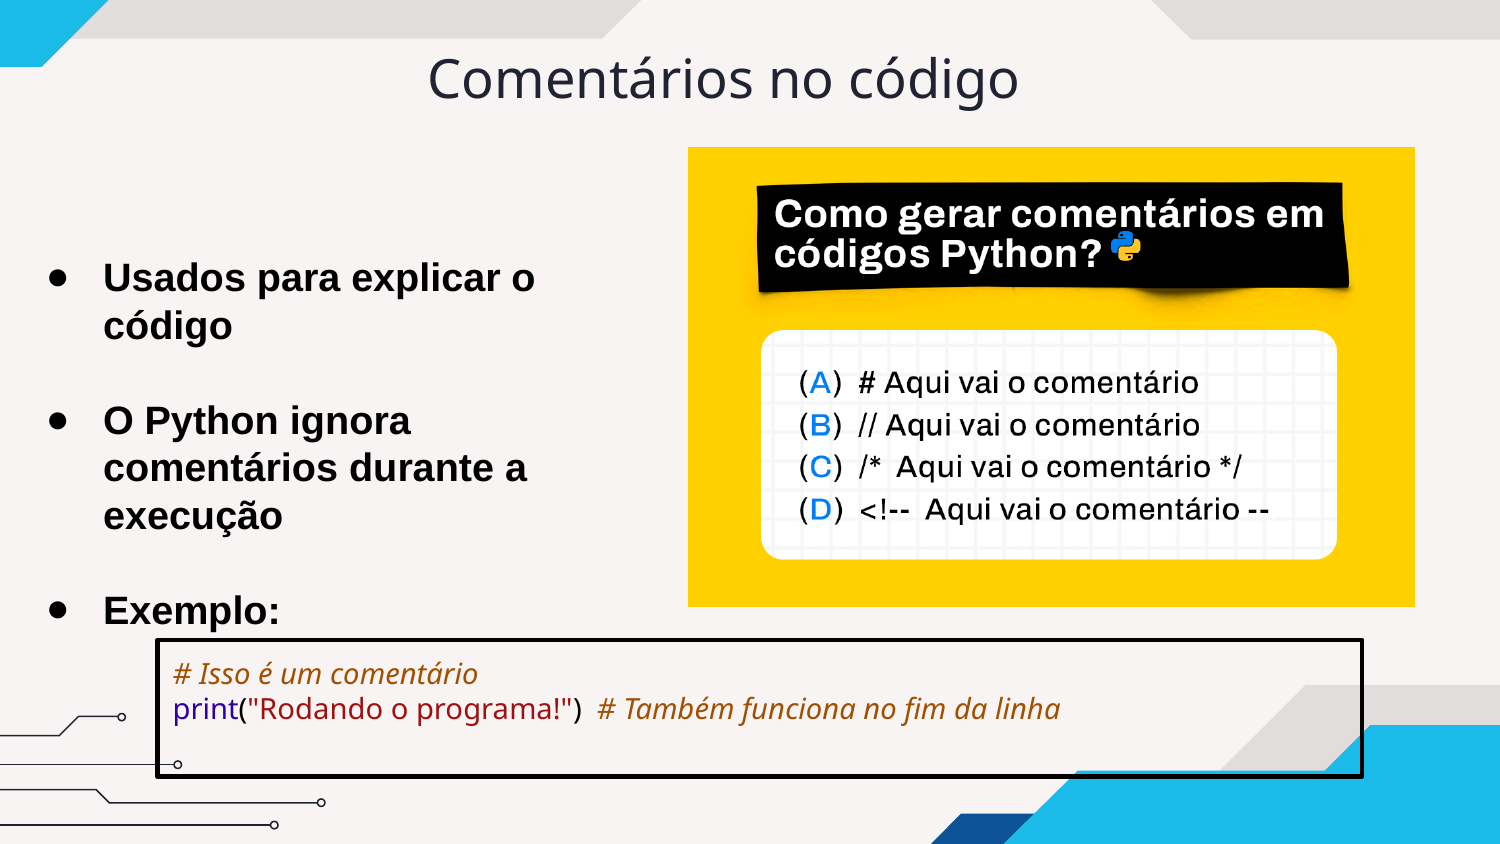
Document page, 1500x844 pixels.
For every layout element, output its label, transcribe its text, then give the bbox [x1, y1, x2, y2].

text_box Comentários no código [345, 28, 1103, 124]
picture [688, 147, 1415, 607]
text_box # Isso é um comentário print("Rodando o programa!") # Também funciona no fim da linha [157, 640, 1362, 777]
subtitle Usados para explicar o código O Python ignora comentários durante a execução Exemplo: [13, 237, 664, 583]
